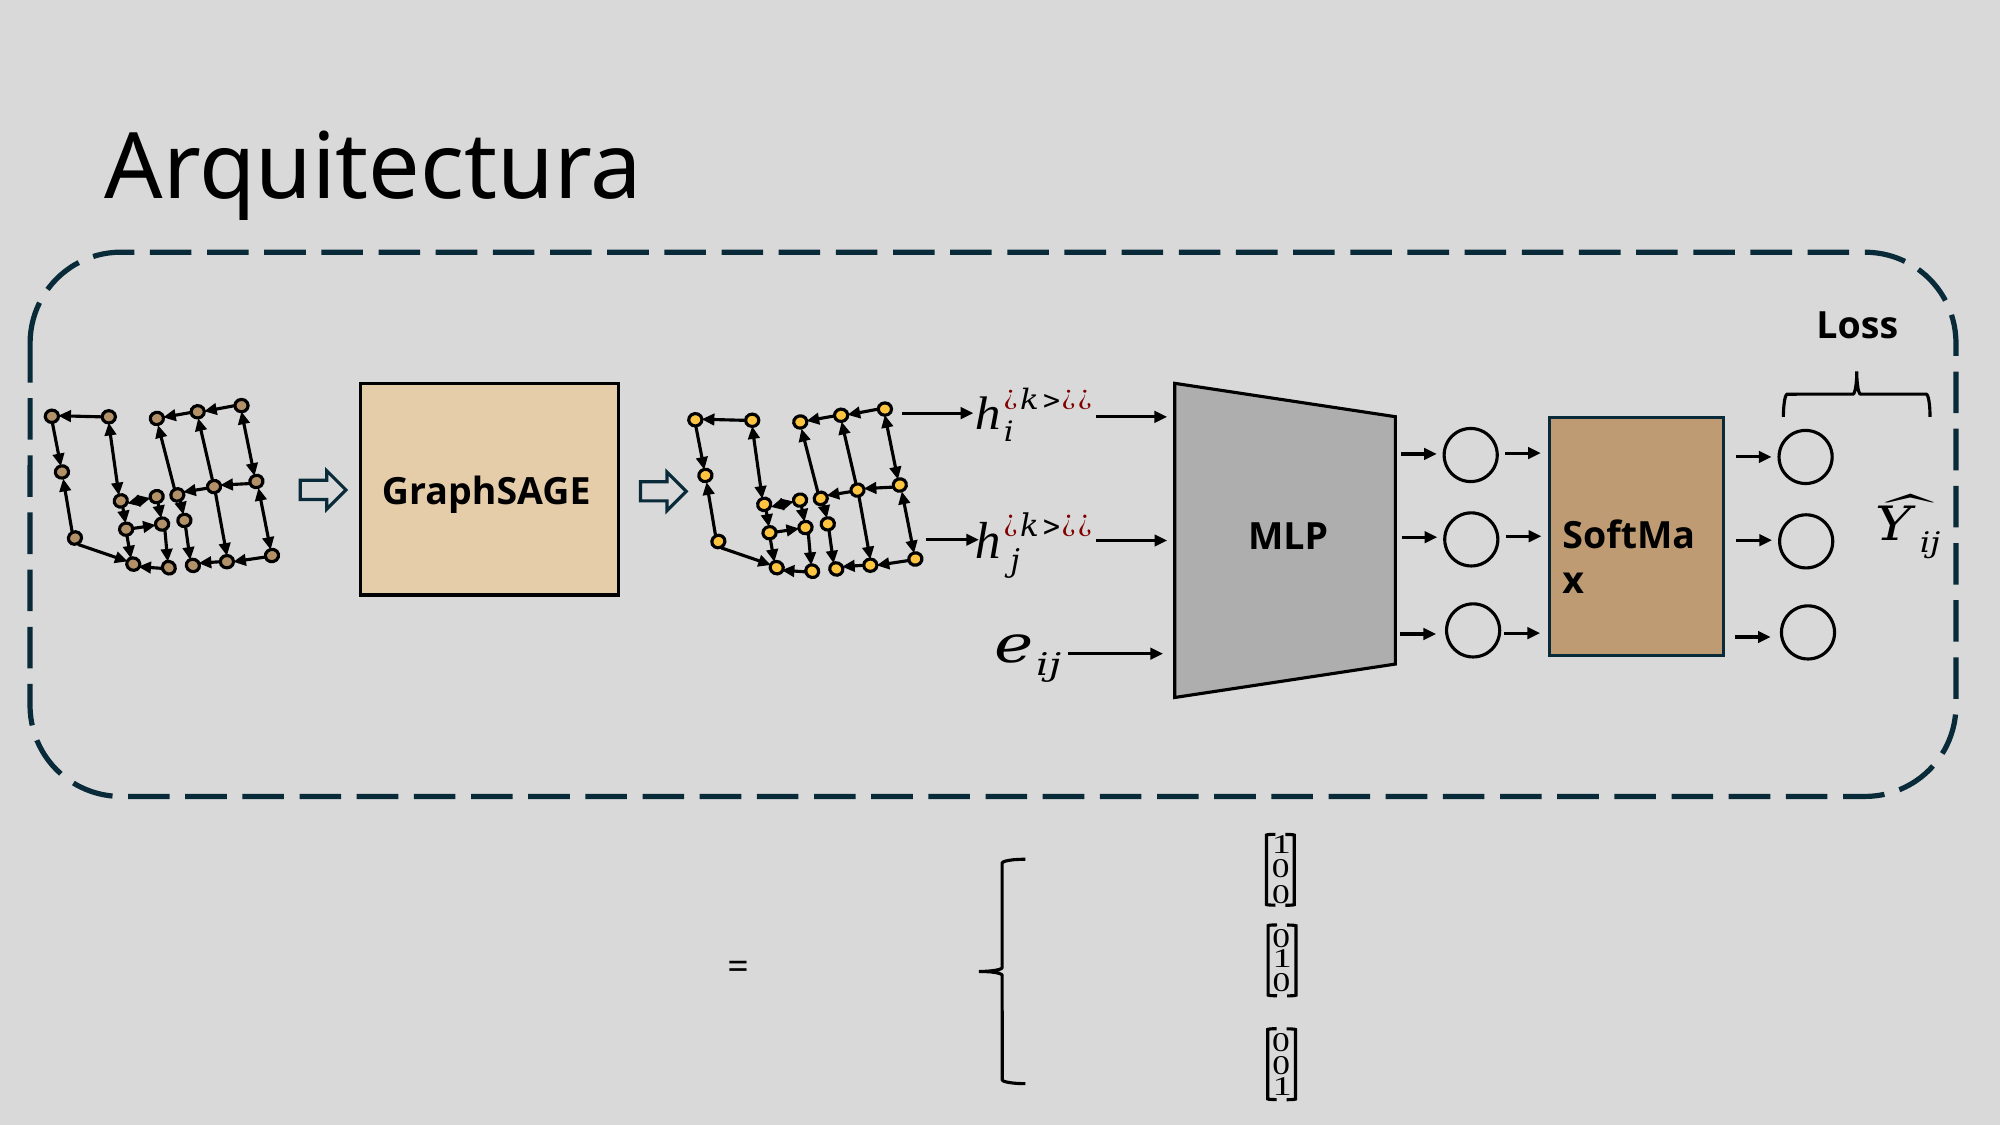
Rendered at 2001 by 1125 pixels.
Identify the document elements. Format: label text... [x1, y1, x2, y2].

text_box [1781, 371, 1932, 417]
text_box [1267, 1027, 1297, 1102]
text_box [1266, 829, 1295, 911]
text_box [1778, 429, 1836, 660]
title Arquitectura [89, 59, 1815, 278]
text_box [1267, 922, 1297, 999]
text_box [359, 383, 620, 596]
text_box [1547, 416, 1725, 657]
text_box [688, 402, 923, 578]
text_box [28, 250, 1958, 798]
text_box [44, 398, 280, 575]
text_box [1443, 427, 1501, 658]
text_box Loss [1801, 294, 1949, 354]
text_box [978, 857, 1026, 1086]
